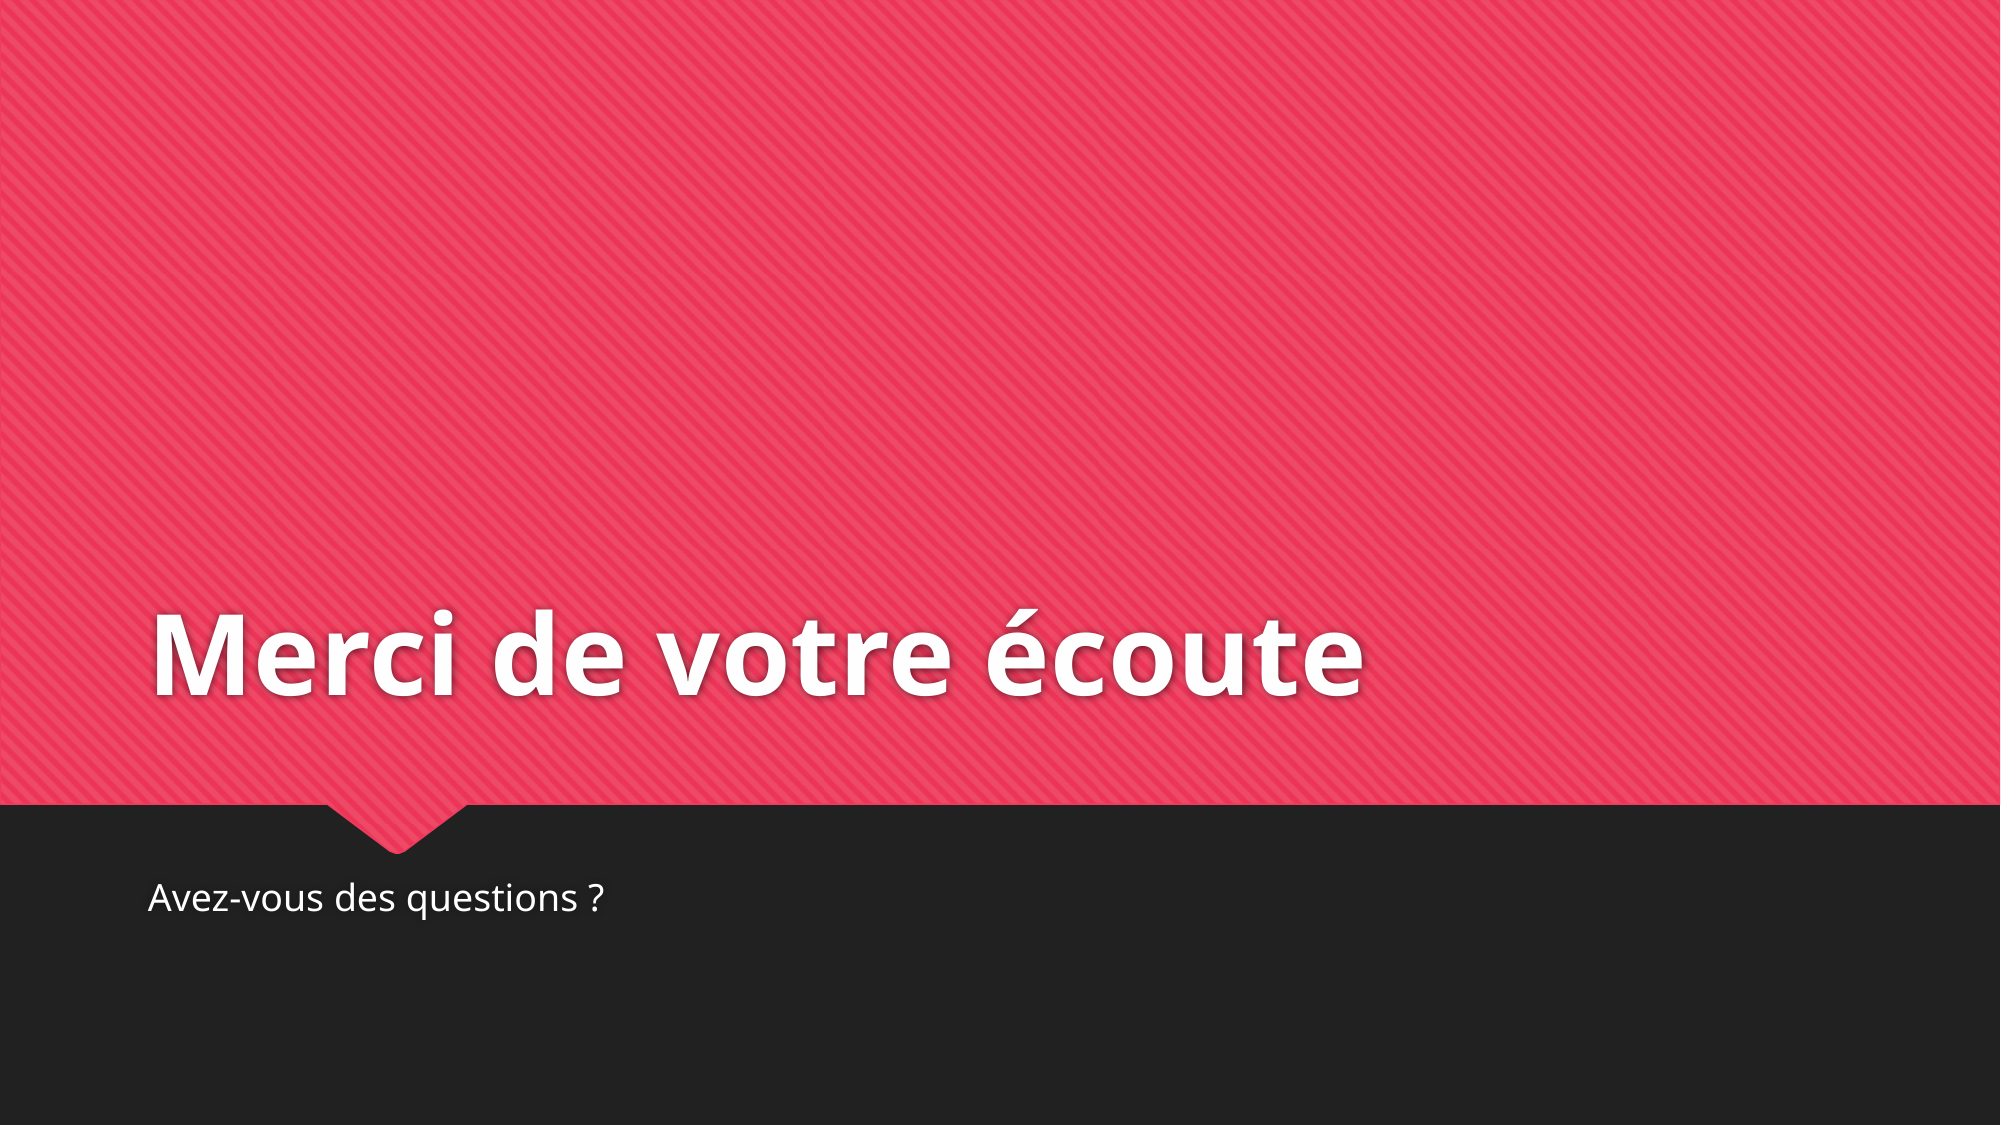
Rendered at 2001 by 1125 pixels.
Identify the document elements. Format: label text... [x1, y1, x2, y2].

subtitle Avez-vous des questions ? [132, 866, 1868, 938]
title Merci de votre écoute [132, 237, 1868, 726]
